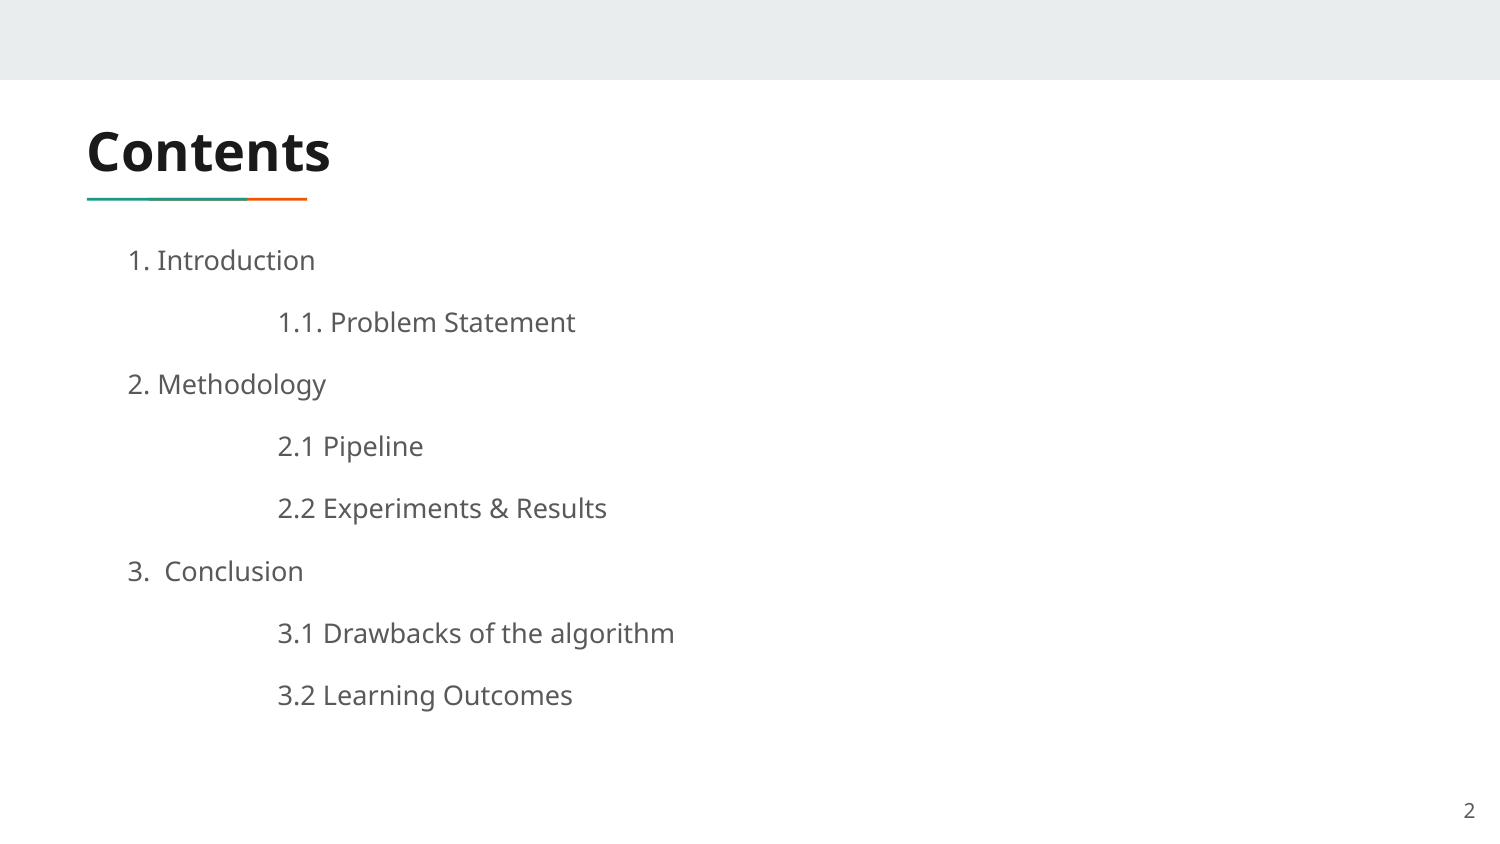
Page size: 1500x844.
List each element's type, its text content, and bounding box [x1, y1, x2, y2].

list 1. Introduction 1.1. Problem Statement 2. Methodology 2.1 Pipeline 2.2 Experiments & Results 3. Conclusion 3.1 Drawbacks of the algorithm 3.2 Learning Outcomes [112, 223, 1344, 815]
slide_number ‹#› [1400, 779, 1491, 844]
text_box Contents [71, 101, 564, 197]
